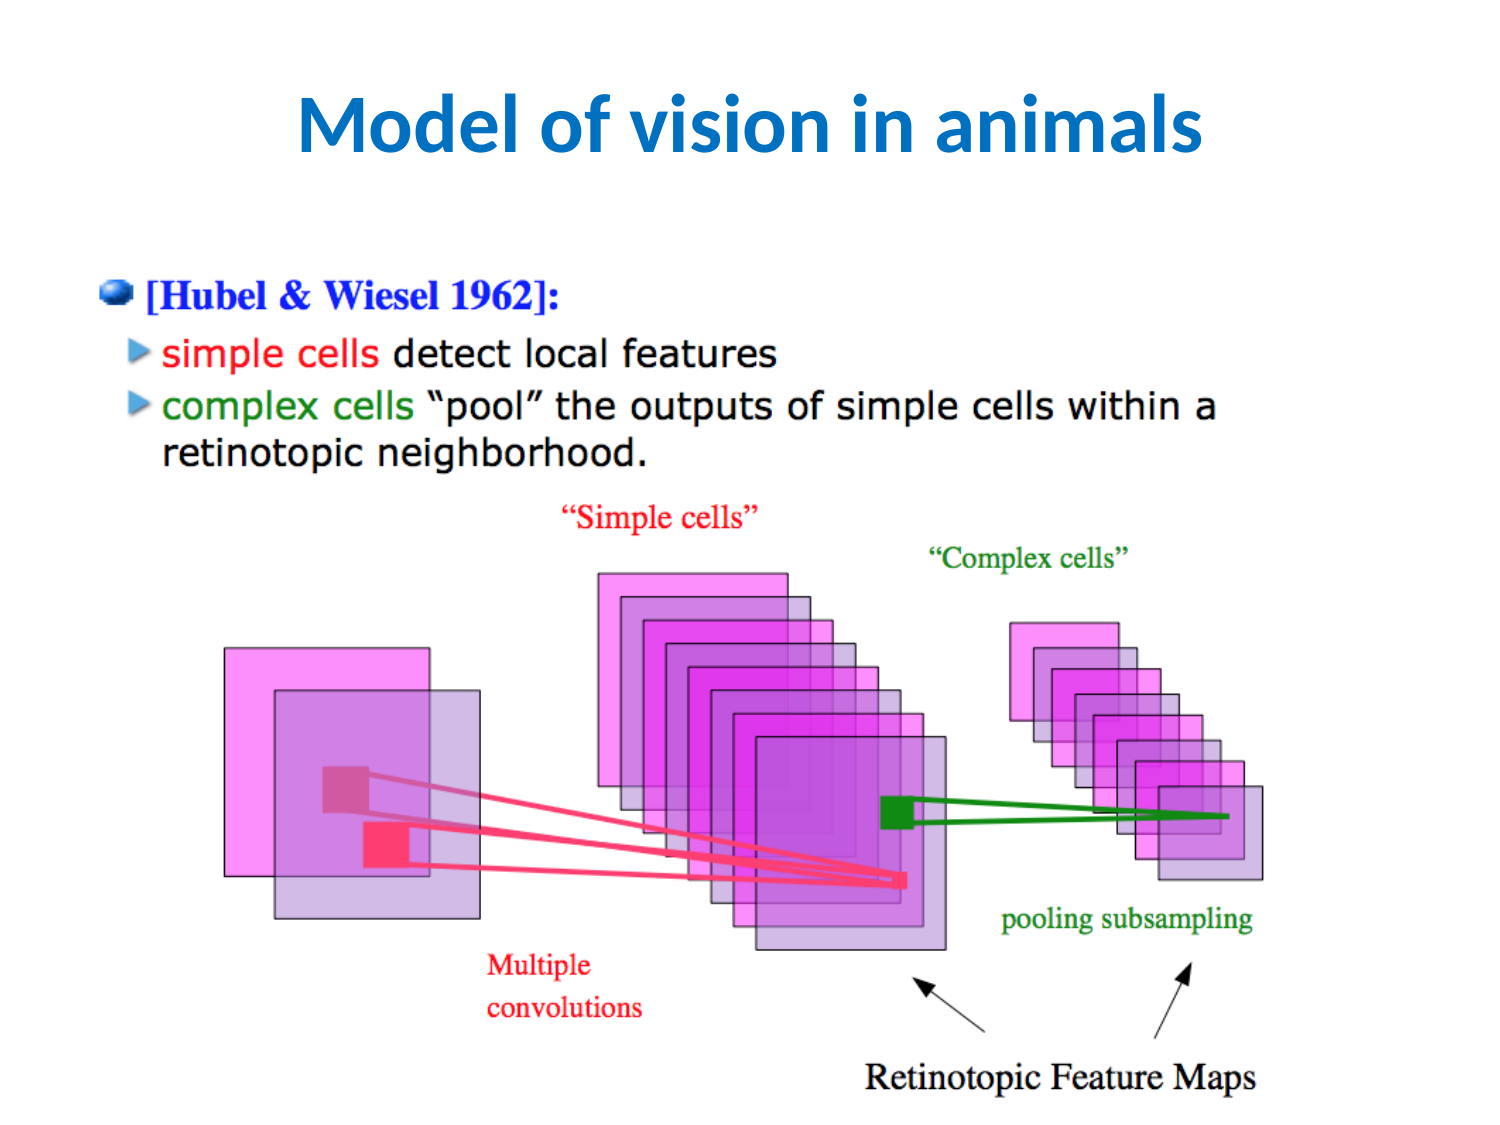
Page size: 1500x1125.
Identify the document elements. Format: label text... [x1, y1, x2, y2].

title Model of vision in animals [75, 45, 1425, 194]
picture [53, 260, 1402, 1112]
